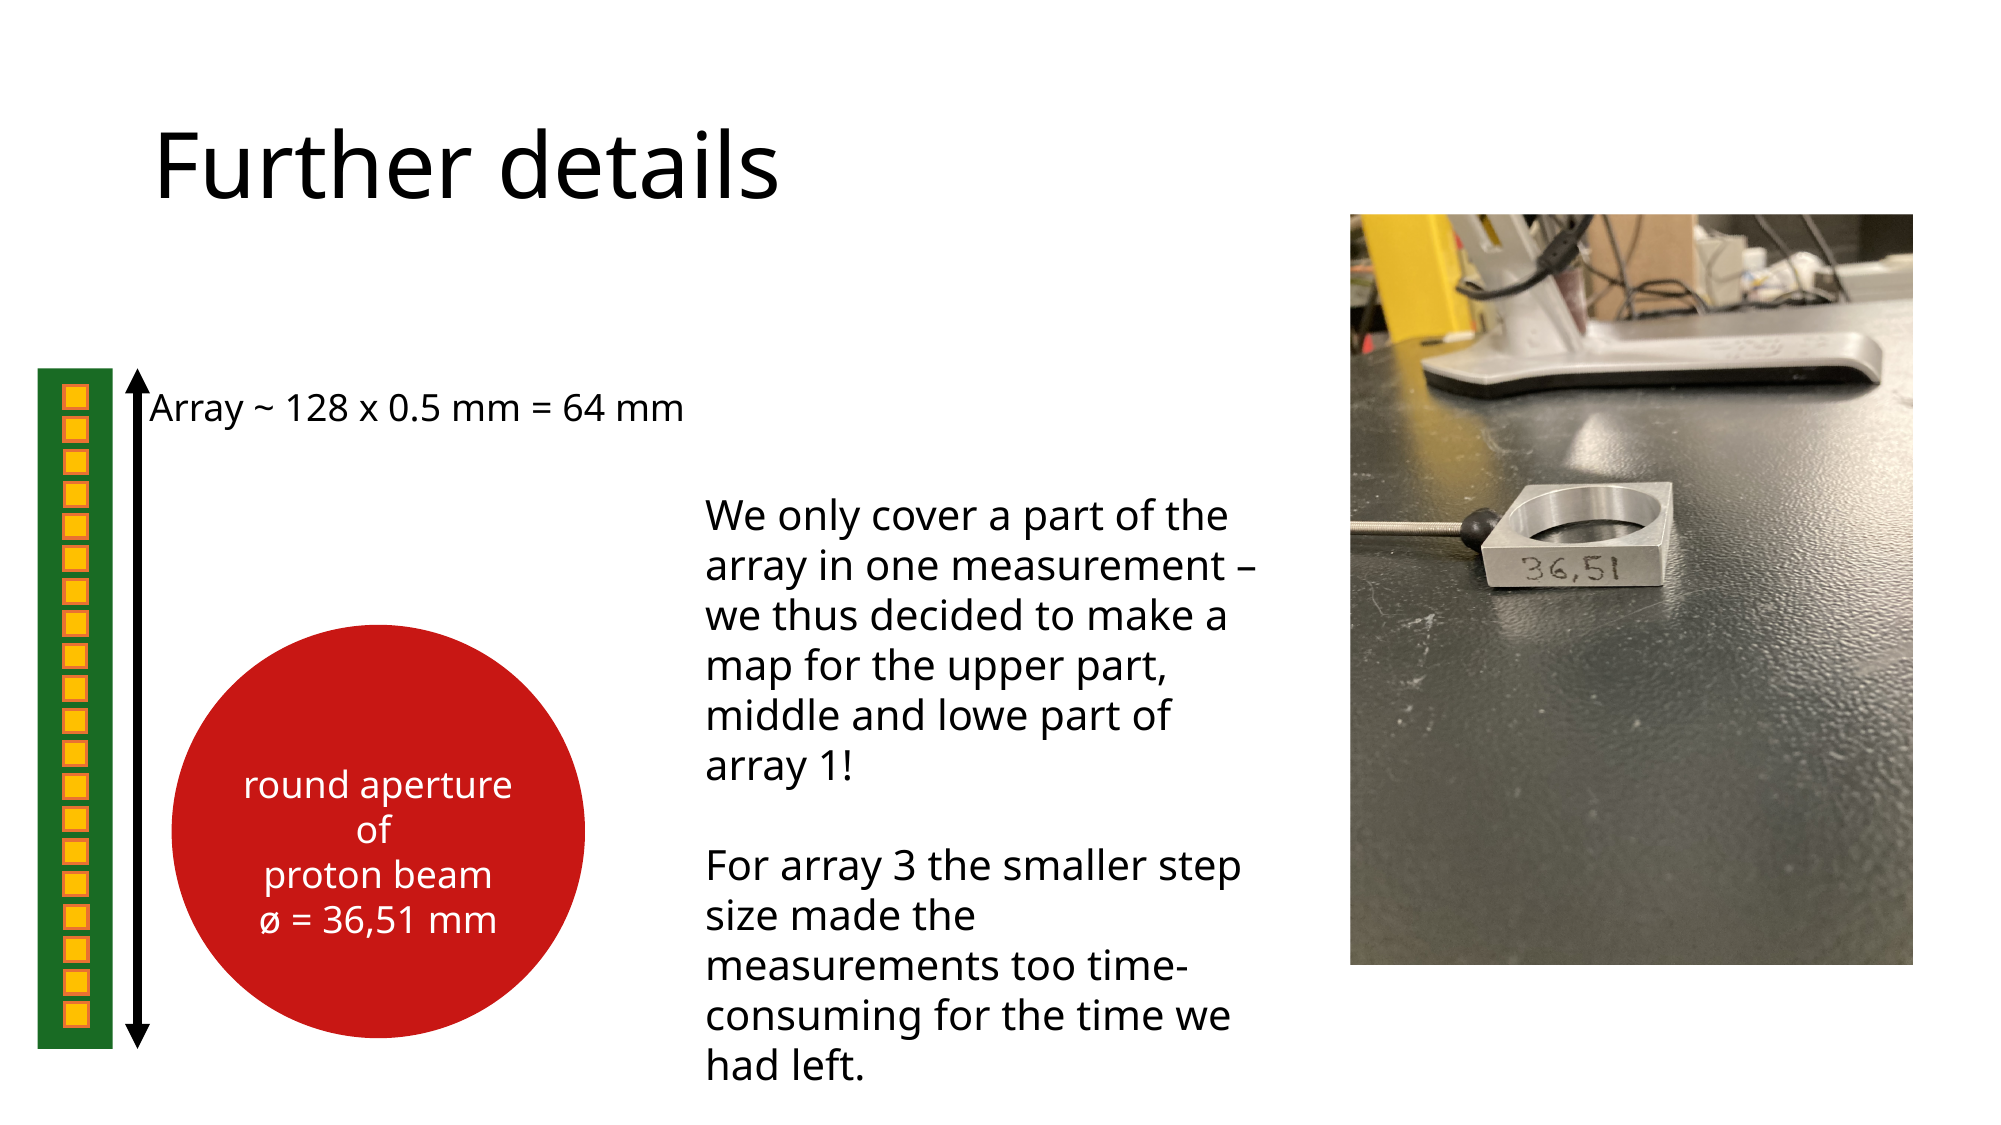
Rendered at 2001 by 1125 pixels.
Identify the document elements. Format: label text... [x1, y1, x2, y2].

text_box [62, 513, 89, 540]
picture [1255, 215, 2000, 964]
text_box [62, 610, 89, 637]
text_box [36, 367, 114, 1050]
text_box [62, 708, 88, 734]
text_box [62, 643, 88, 669]
text_box [63, 969, 90, 996]
text_box [62, 675, 88, 702]
text_box [62, 838, 89, 865]
text_box Array ~ 128 x 0.5 mm = 64 mm [139, 376, 700, 436]
text_box [62, 773, 89, 800]
text_box [63, 481, 89, 508]
text_box [62, 578, 89, 605]
text_box [63, 1001, 90, 1028]
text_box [171, 624, 586, 1039]
text_box [62, 806, 89, 832]
text_box [62, 384, 89, 410]
text_box [63, 449, 89, 475]
text_box [63, 904, 90, 930]
title Further details [137, 59, 1863, 278]
text_box [62, 871, 89, 897]
text_box [62, 545, 89, 572]
text_box [62, 740, 88, 767]
text_box [62, 416, 89, 443]
text_box [63, 936, 90, 963]
text_box We only cover a part of the array in one measurement – we thus decided to make a map for the upper part, middle and lowe part of array 1! For array 3 the smaller step size made the measurements too time-consuming for the time we had left. [690, 481, 1278, 1097]
